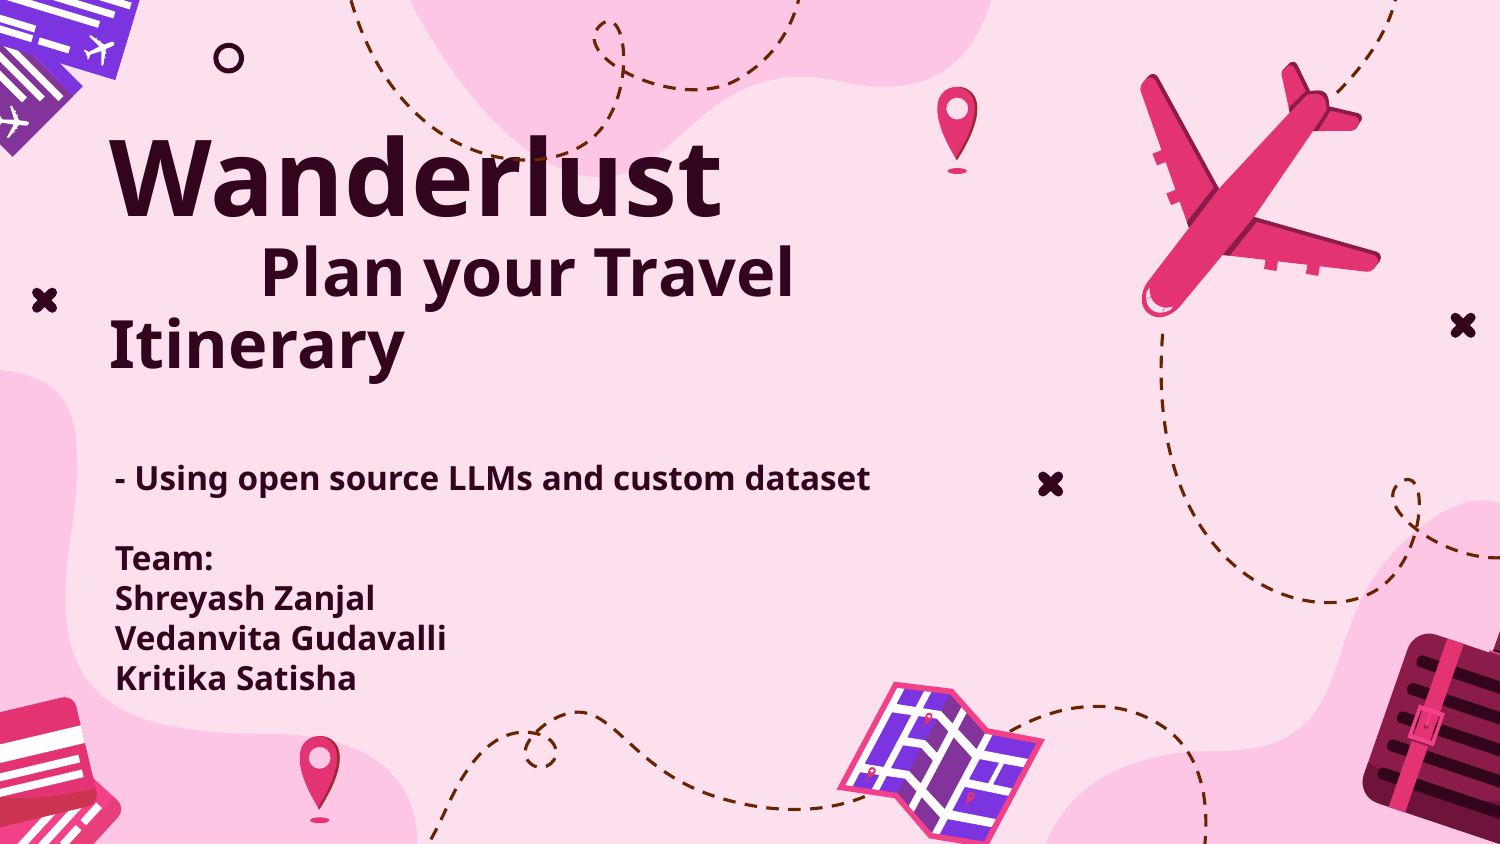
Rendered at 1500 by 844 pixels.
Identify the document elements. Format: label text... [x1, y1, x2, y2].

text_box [1131, 69, 1390, 311]
subtitle - Using open source LLMs and custom dataset Team: Shreyash Zanjal Vedanvita Gudavalli Kritika Satisha [99, 442, 906, 631]
text_box [1038, 471, 1064, 497]
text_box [297, 735, 342, 824]
title Wanderlust Plan your Travel Itinerary [94, 191, 1122, 398]
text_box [852, 680, 1029, 844]
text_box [935, 86, 979, 175]
